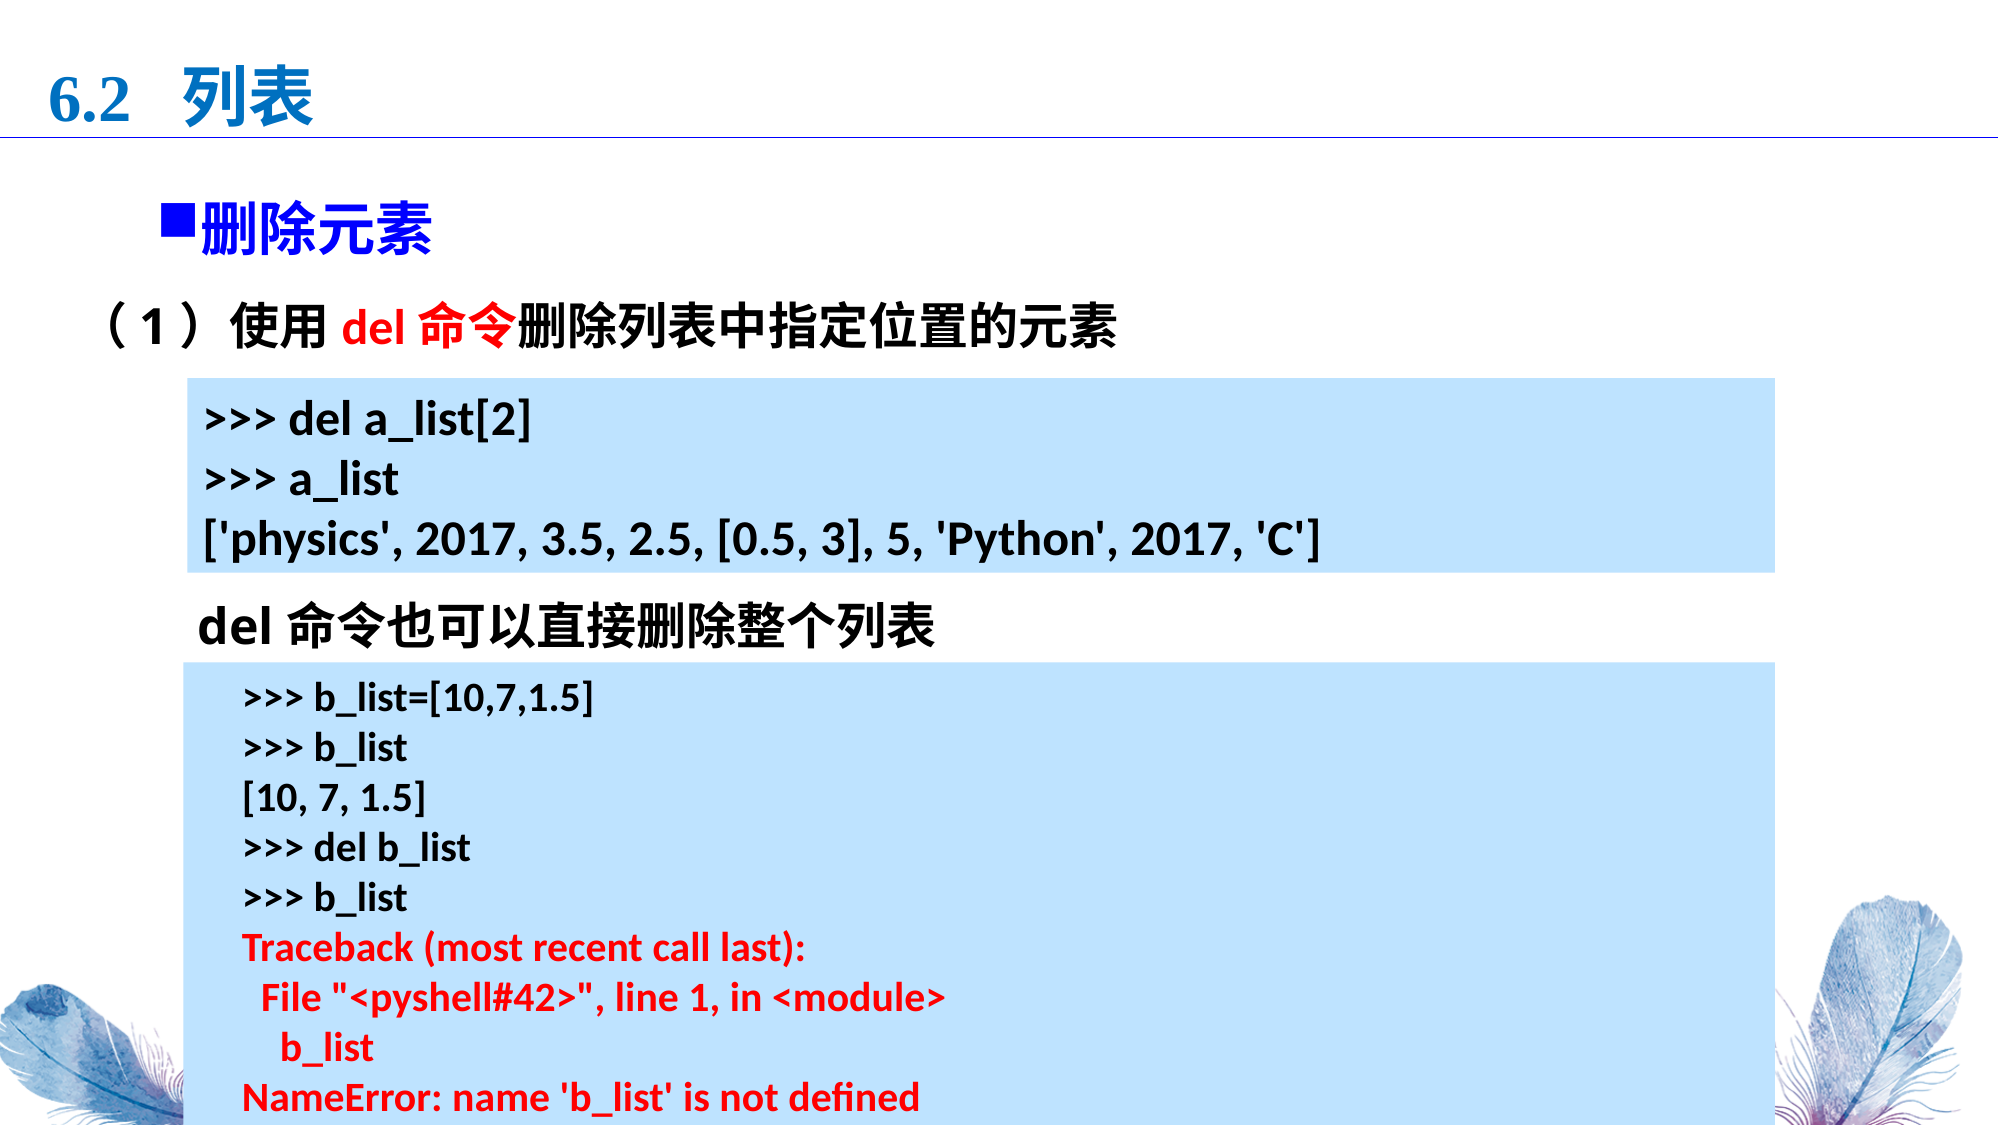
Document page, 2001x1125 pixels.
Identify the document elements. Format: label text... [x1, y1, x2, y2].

text_box 删除元素 [62, 149, 500, 270]
text_box 6.2 列表 [0, 37, 1700, 136]
picture [0, 887, 183, 1125]
text_box （1）使用del命令删除列表中指定位置的元素 [62, 287, 1231, 363]
text_box >>> b_list=[10,7,1.5] >>> b_list [10, 7, 1.5] >>> del b_list >>> b_list Traceback (most recent call last): File "<pyshell#42>", line 1, in <module> b_list NameError: name 'b_list' is not defined [183, 662, 1775, 1125]
text_box del命令也可以直接删除整个列表 [182, 587, 951, 663]
text_box >>> del a_list[2] >>> a_list ['physics', 2017, 3.5, 2.5, [0.5, 3], 5, 'Python', 2017, 'C'] [187, 378, 1775, 573]
picture [1775, 887, 2001, 1125]
